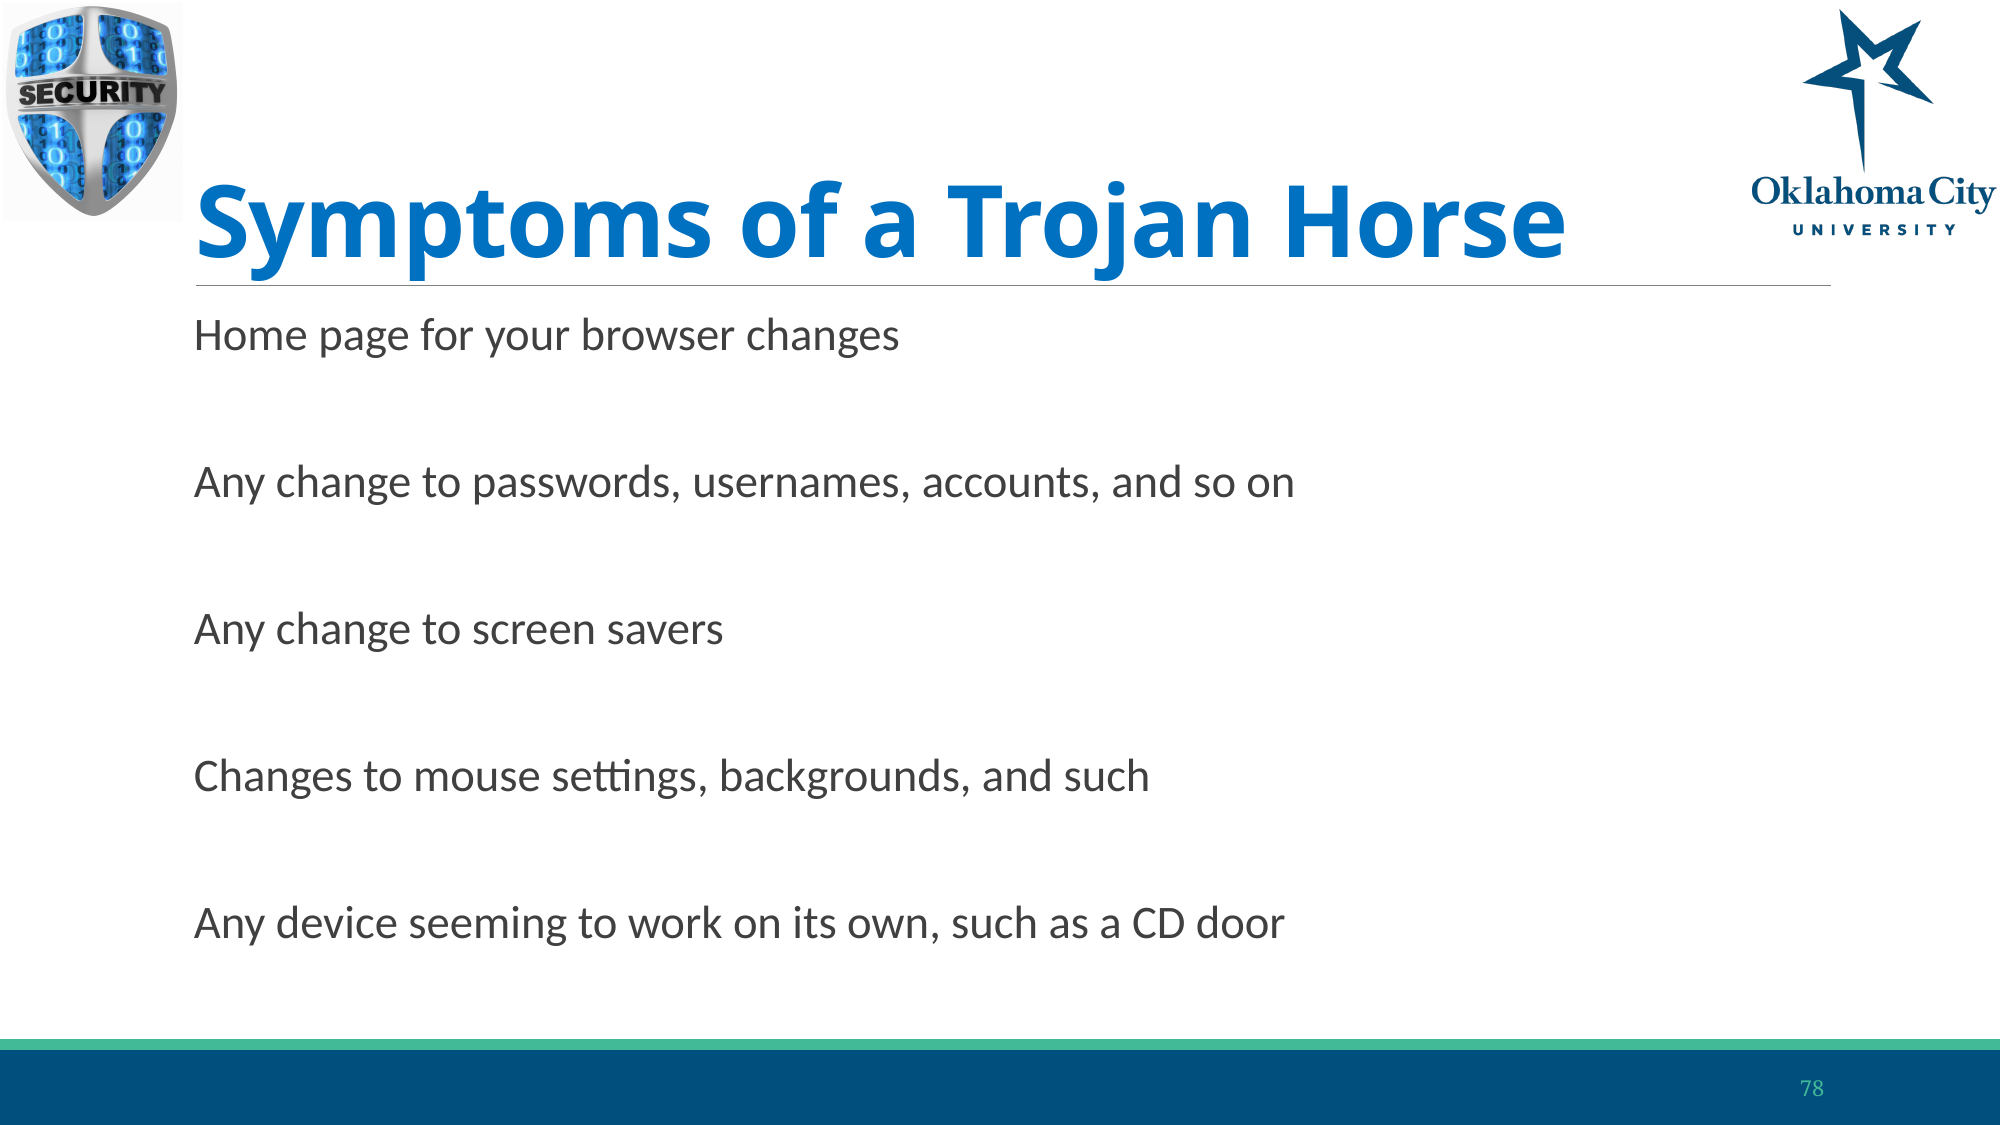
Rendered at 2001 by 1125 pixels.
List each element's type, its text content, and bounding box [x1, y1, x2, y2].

picture [2, 3, 183, 221]
list Home page for your browser changes Any change to passwords, usernames, accounts, and so on Any change to screen savers Changes to mouse settings, backgrounds, and such Any device seeming to work on its own, such as a CD door [180, 302, 1830, 963]
slide_number 78 [1624, 1059, 1840, 1120]
title Symptoms of a Trojan Horse [180, 47, 1830, 285]
picture [1740, 0, 2001, 246]
